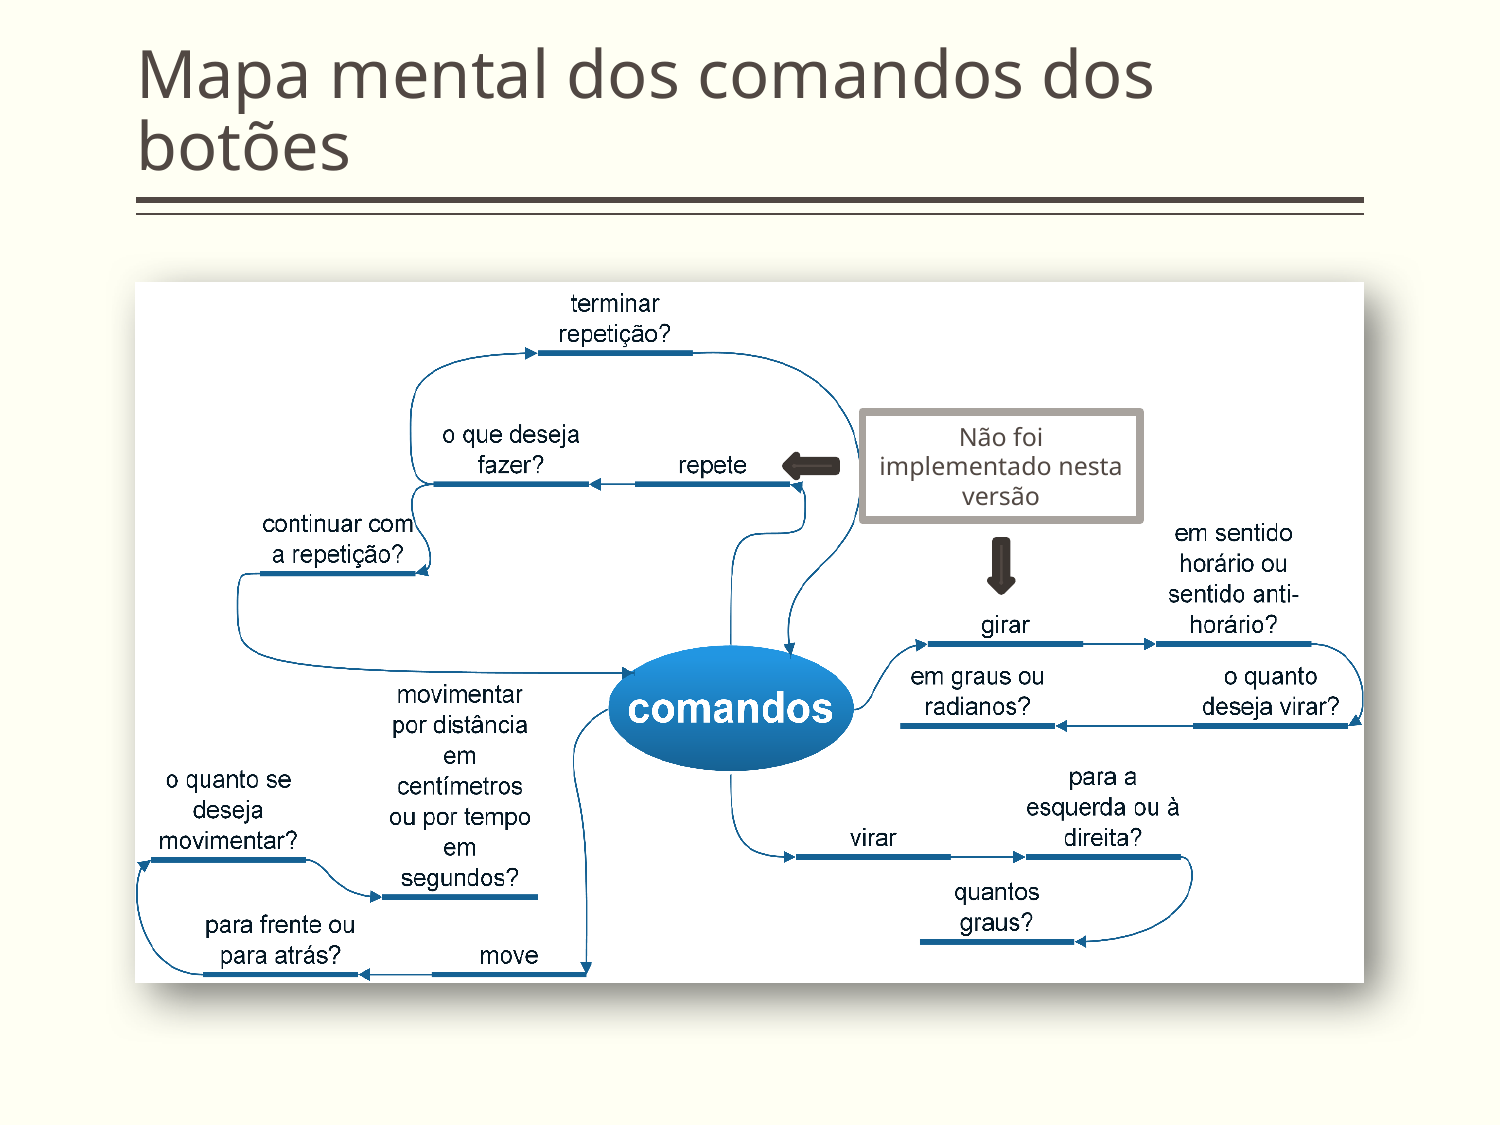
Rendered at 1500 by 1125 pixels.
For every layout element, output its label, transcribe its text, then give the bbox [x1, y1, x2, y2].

title Mapa mental dos comandos dos botões [135, 12, 1364, 193]
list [135, 282, 1364, 984]
